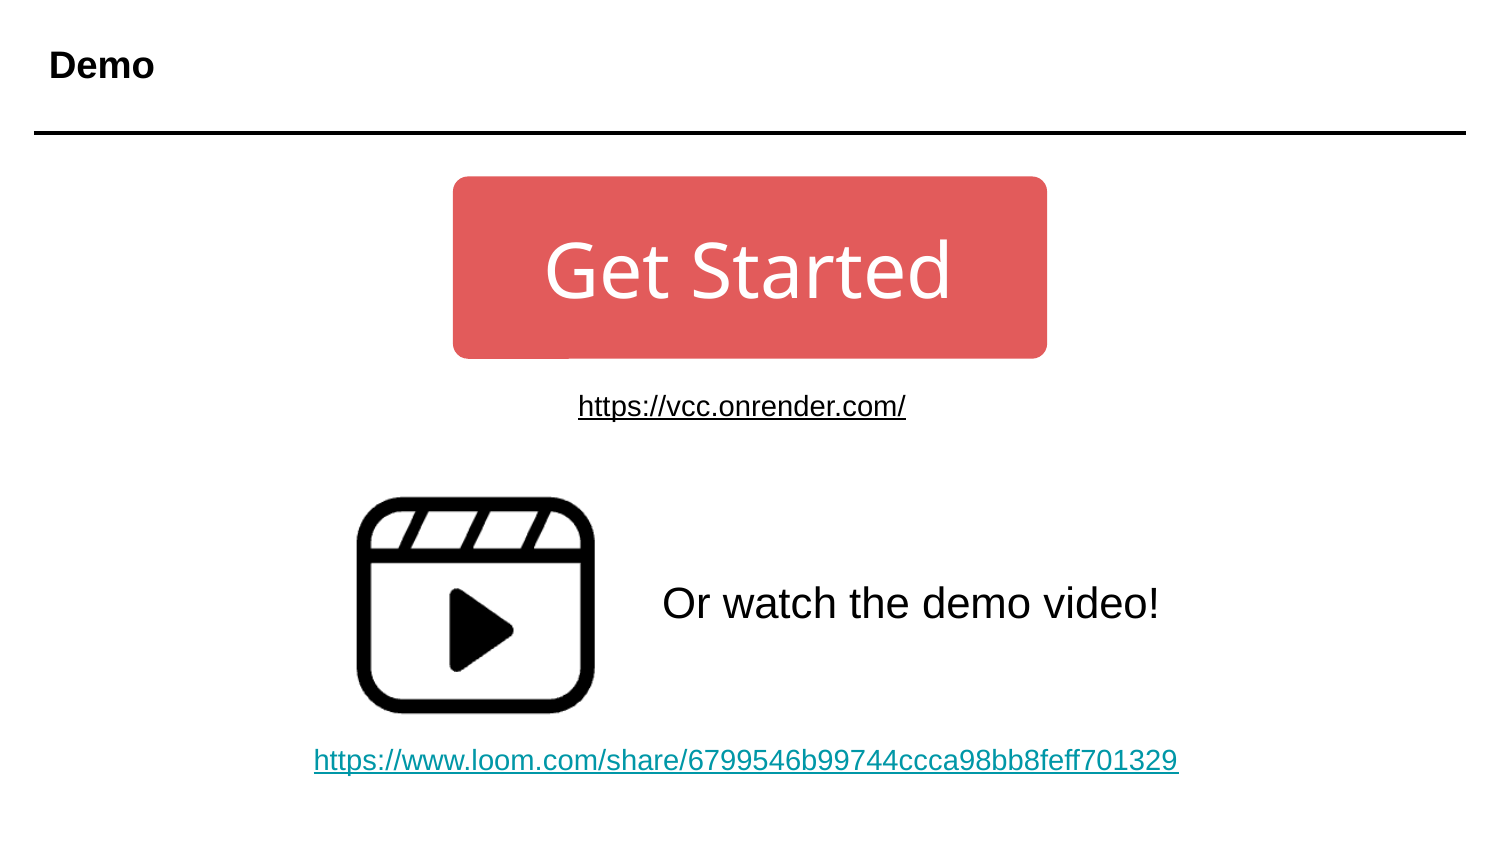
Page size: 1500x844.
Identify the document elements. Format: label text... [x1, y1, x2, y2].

title Demo [33, 24, 1459, 119]
picture [326, 463, 637, 734]
text_box [452, 176, 1048, 359]
text_box https://www.loom.com/share/6799546b99744ccca98bb8feff701329 [231, 691, 1261, 827]
text_box Or watch the demo video! [647, 495, 1326, 706]
text_box Get Started [483, 206, 1015, 330]
text_box https://vcc.onrender.com/ [500, 372, 993, 438]
